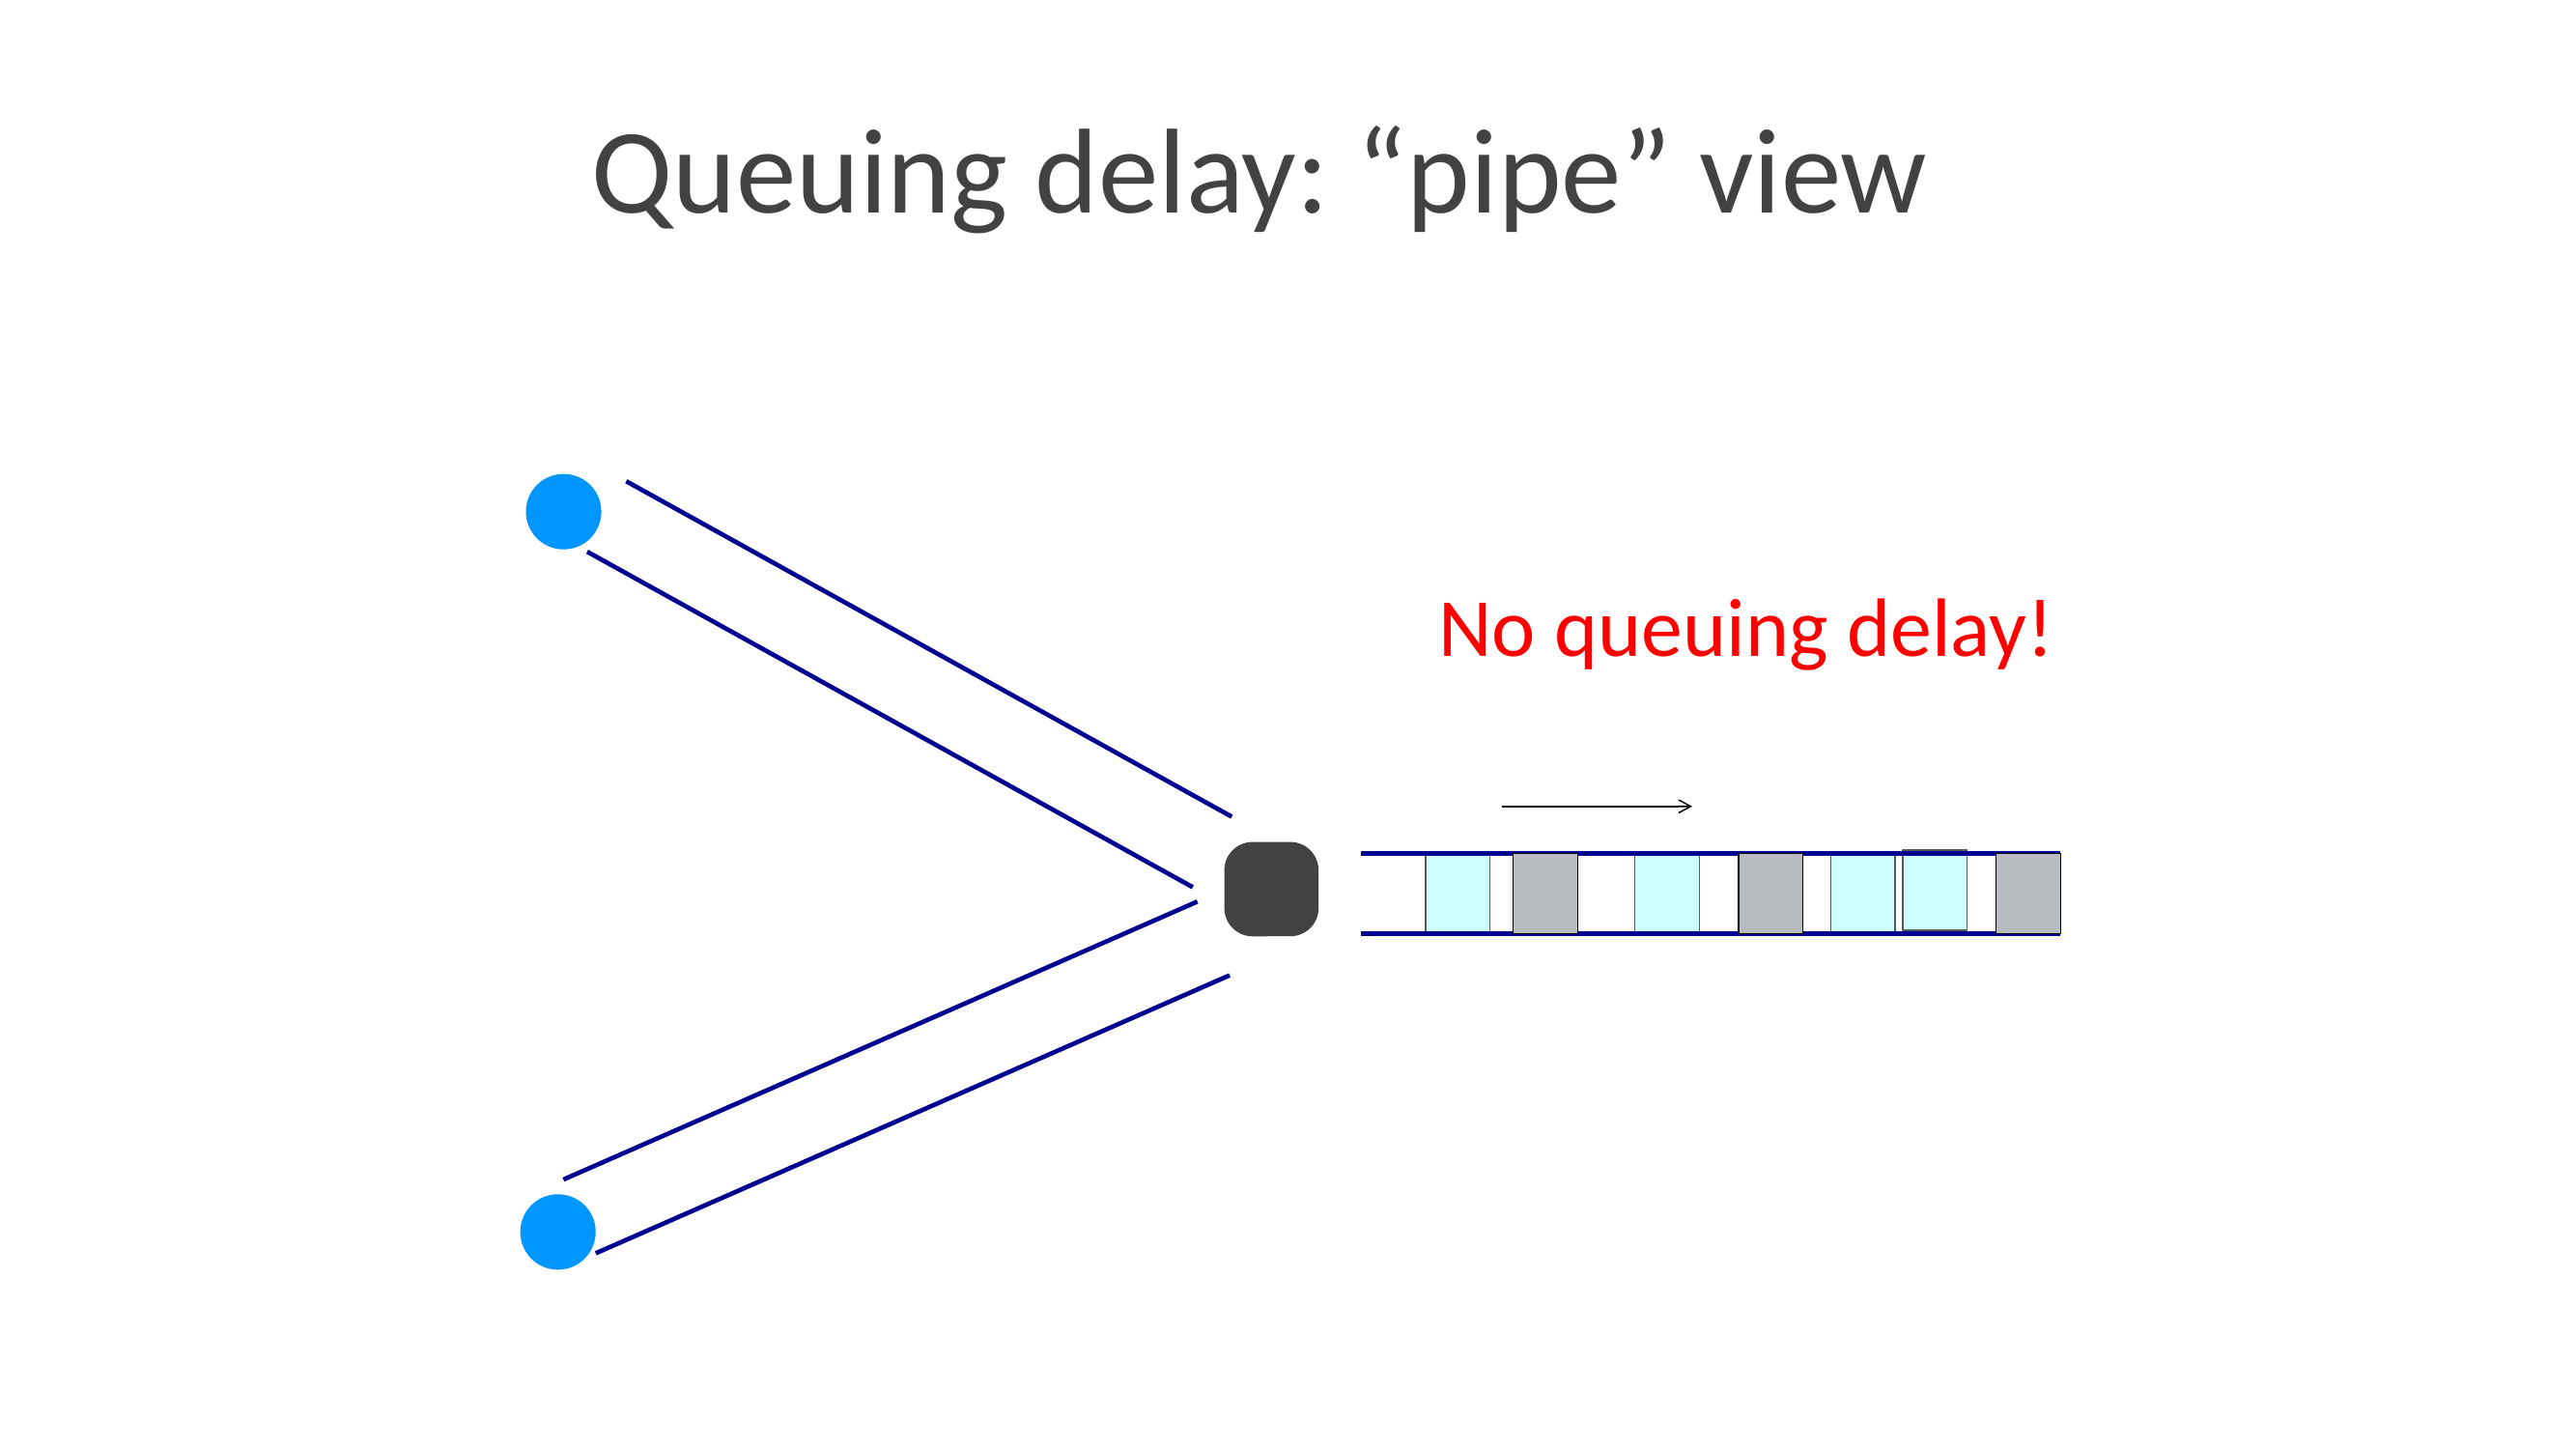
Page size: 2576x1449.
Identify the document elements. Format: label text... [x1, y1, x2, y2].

text_box [1224, 841, 1319, 937]
text_box [525, 473, 602, 550]
text_box No queuing delay! [1416, 563, 2077, 683]
title Queuing delay: “pipe” view [402, 46, 2117, 283]
text_box [520, 1194, 596, 1270]
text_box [550, 1037, 1243, 1119]
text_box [1361, 849, 1367, 934]
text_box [563, 643, 1257, 725]
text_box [1368, 853, 2061, 934]
